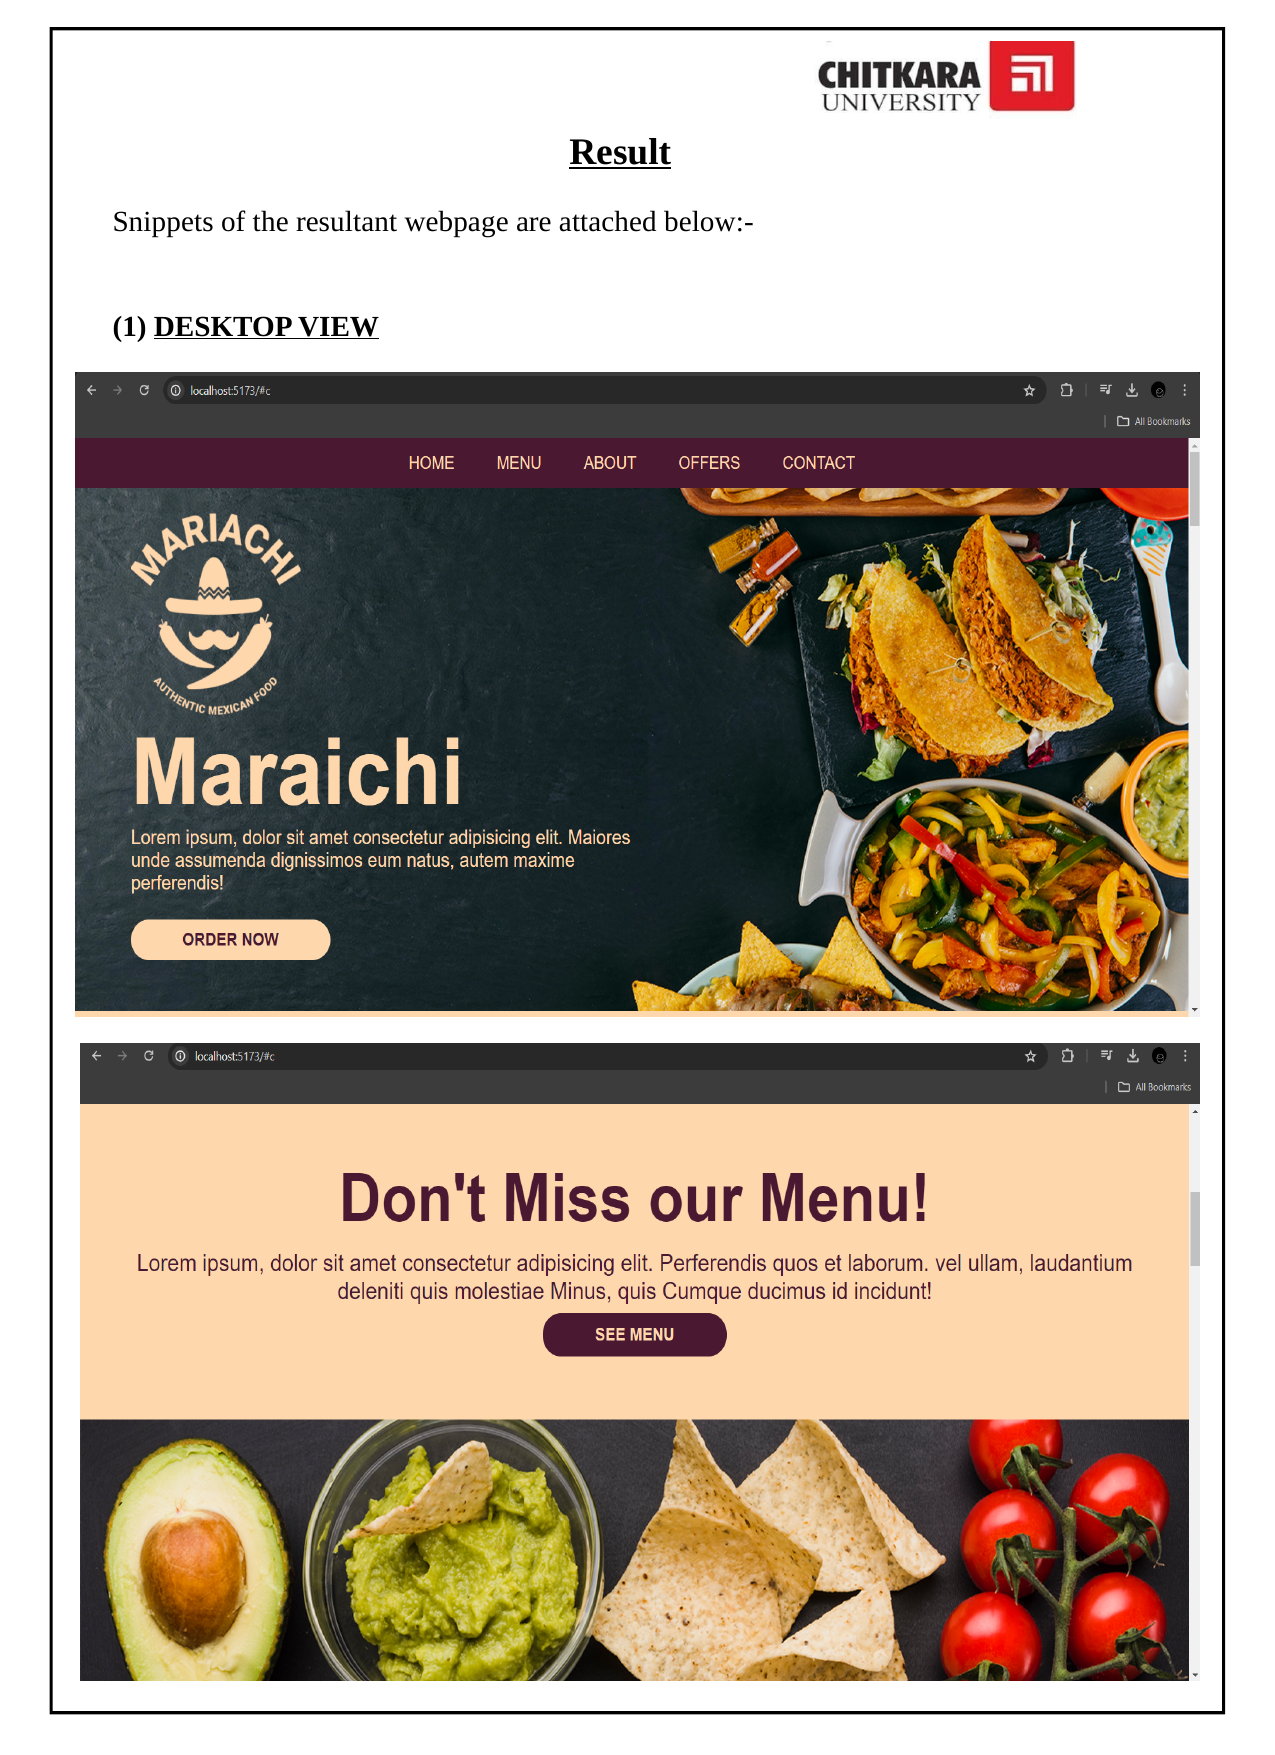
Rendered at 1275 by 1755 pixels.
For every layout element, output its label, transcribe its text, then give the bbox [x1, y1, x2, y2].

picture [74, 372, 1201, 1017]
picture [814, 41, 1077, 119]
picture [79, 1043, 1201, 1681]
subtitle Snippets of the resultant webpage are attached below:- (1) DESKTOP VIEW [112, 202, 981, 344]
text_box [49, 27, 1226, 1715]
title Result [93, 127, 1148, 173]
